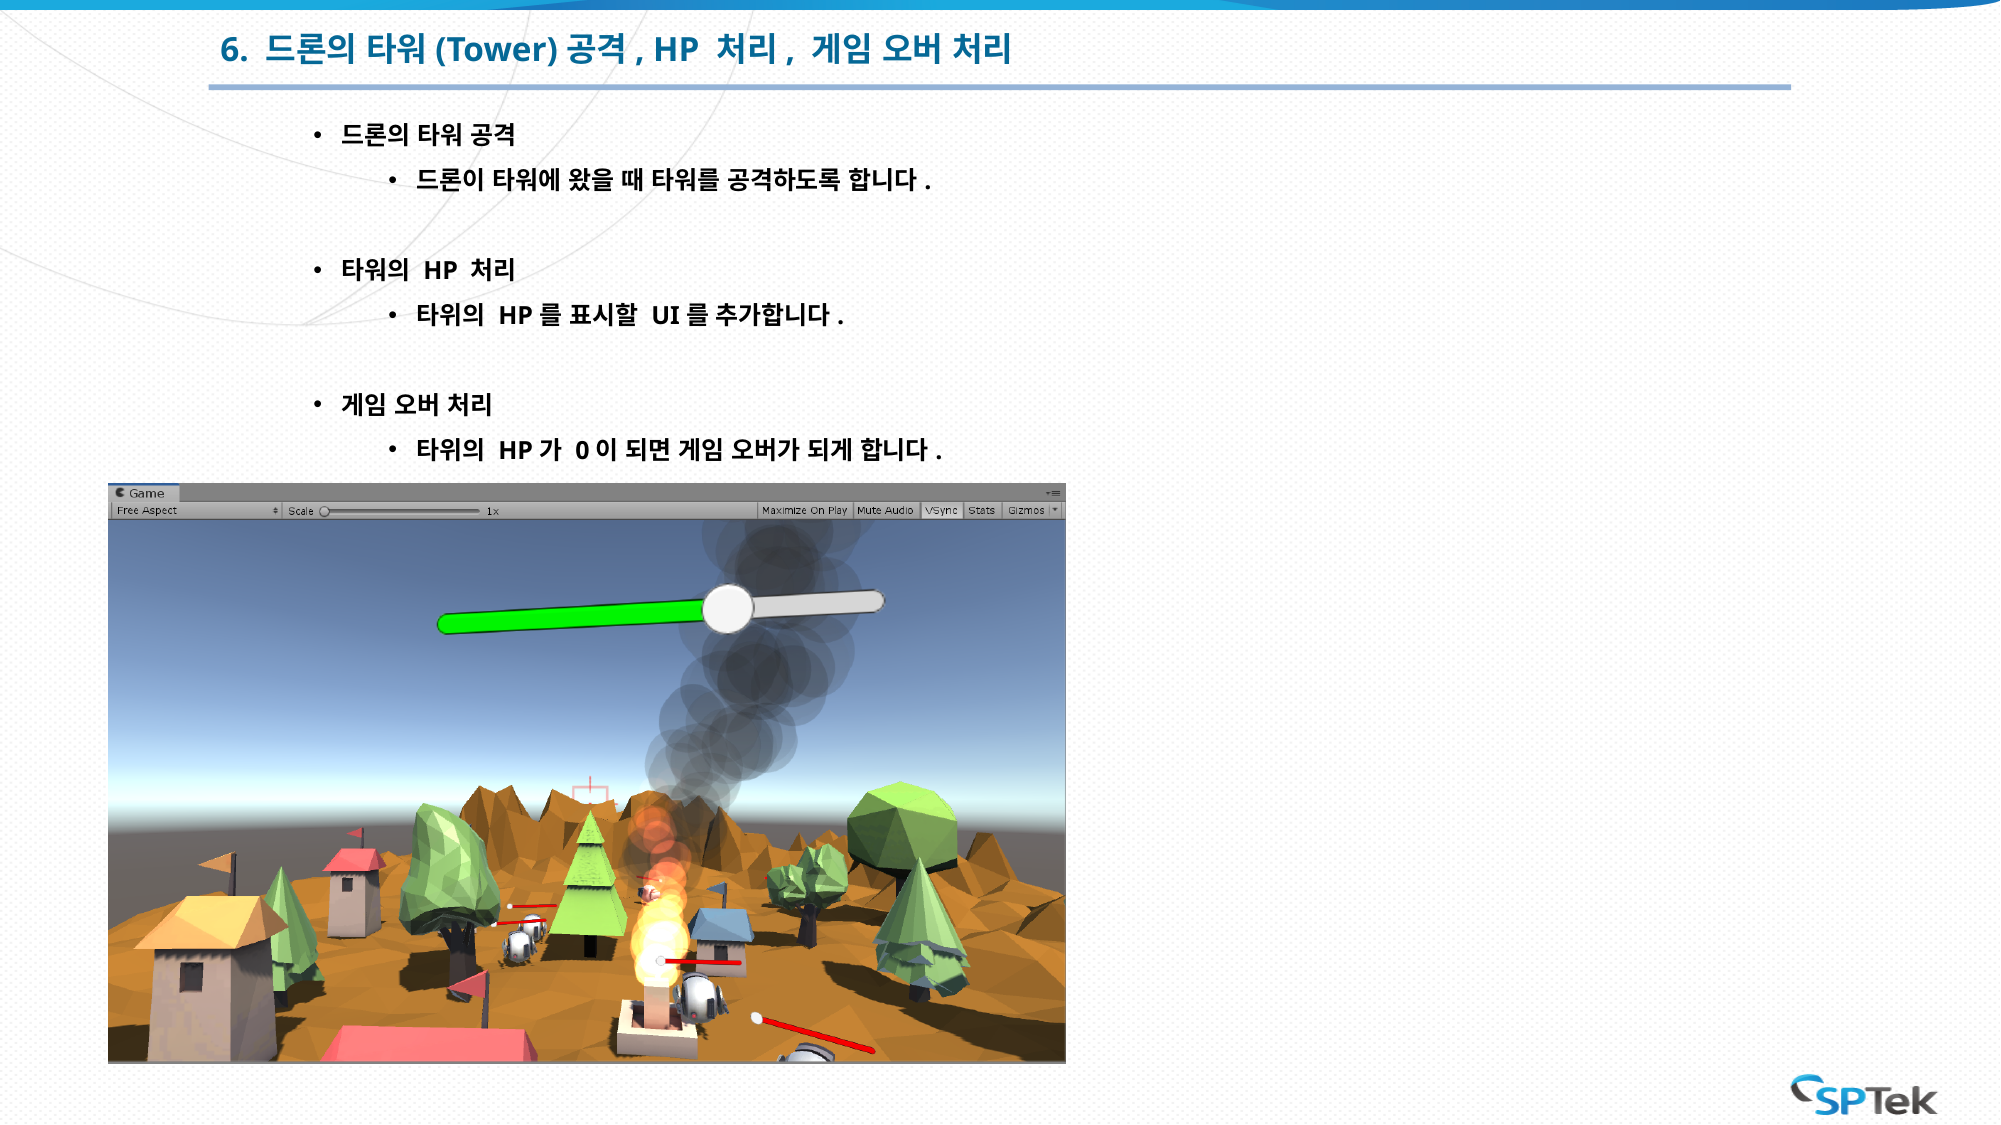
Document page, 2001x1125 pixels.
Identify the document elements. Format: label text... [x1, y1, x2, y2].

text_box [208, 84, 1792, 91]
text_box 드론의 타워 공격 드론이 타워에 왔을 때 타워를 공격하도록 합니다. 타워의 HP 처리 타위의 HP를 표시할 UI를 추가합니다. 게임 오버 처리 타위의 HP가 0이 되면 게임 오버가 되게 합니다. [255, 97, 1847, 472]
picture [0, 0, 2000, 1125]
text_box 6. 드론의 타워(Tower)공격, HP 처리, 게임 오버 처리 [220, 32, 1014, 69]
